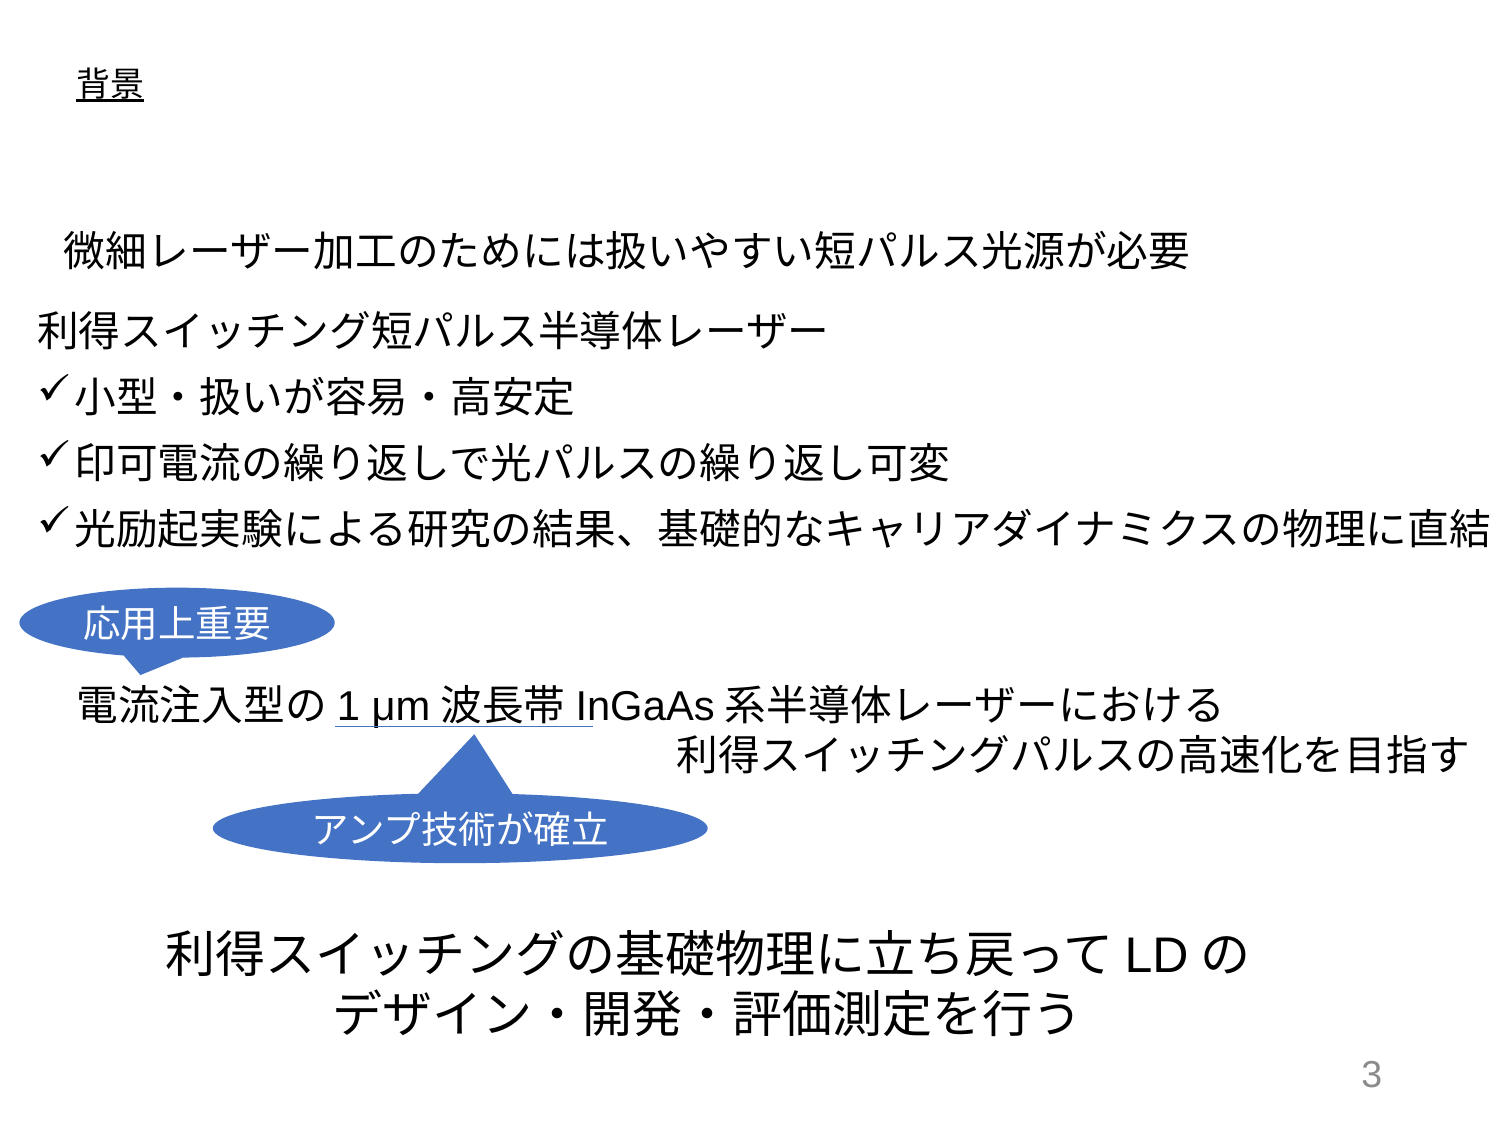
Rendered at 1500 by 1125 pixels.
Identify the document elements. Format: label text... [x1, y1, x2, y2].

title 背景 [60, 59, 1355, 112]
text_box 応用上重要 [18, 586, 336, 671]
list 利得スイッチング短パルス半導体レーザー 小型・扱いが容易・高安定 印可電流の繰り返しで光パルスの繰り返し可変 光励起実験による研究の結果、基礎的なキャリアダイナミクスの物理に直結 [22, 303, 1500, 645]
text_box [61, 671, 1500, 788]
text_box 微細レーザー加工のためには扱いやすい短パルス光源が必要 [48, 217, 1229, 282]
text_box [88, 470, 1383, 671]
text_box アンプ技術が確立 [211, 788, 709, 865]
text_box 利得スイッチングの基礎物理に立ち戻ってLDの デザイン・開発・評価測定を行う [0, 915, 1436, 1050]
slide_number 2 [1059, 1050, 1397, 1103]
